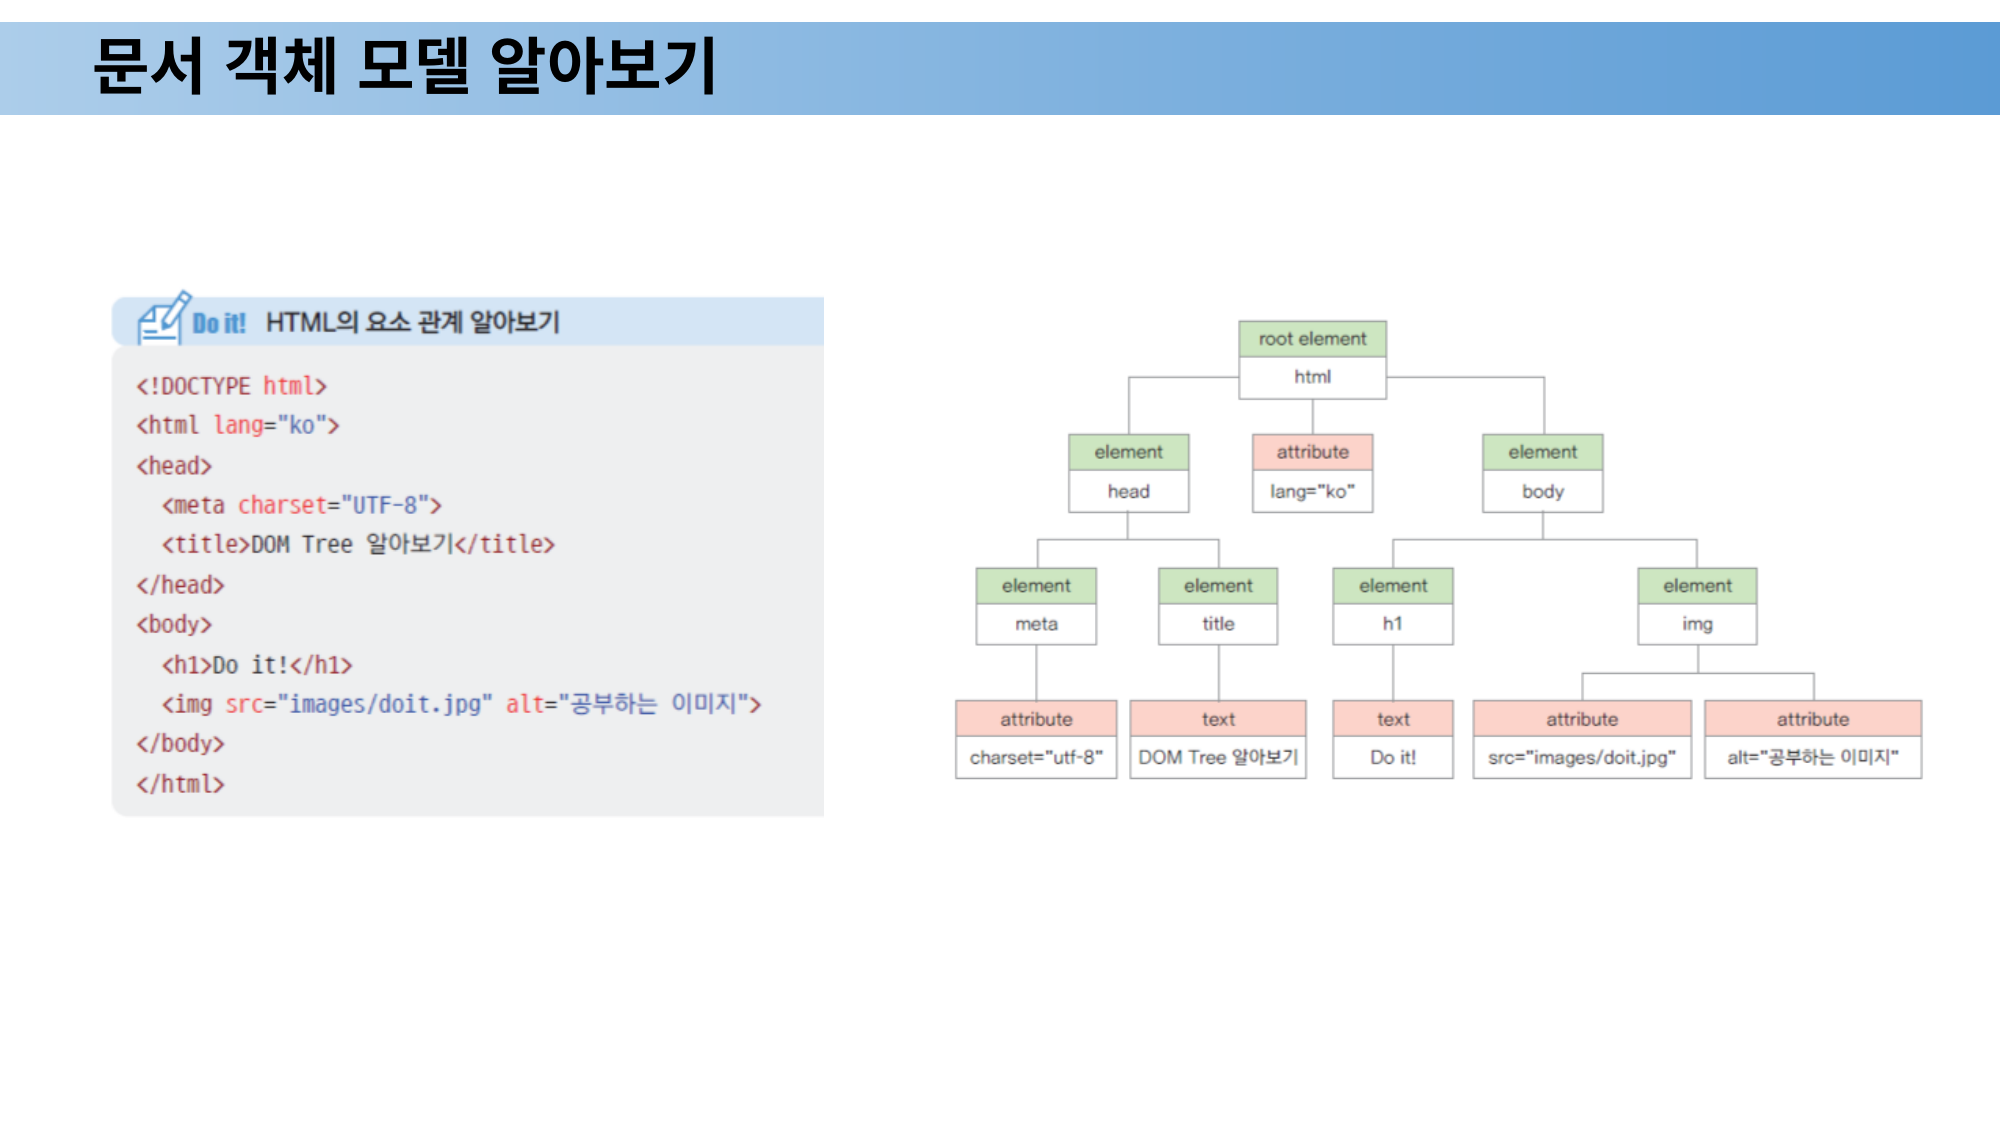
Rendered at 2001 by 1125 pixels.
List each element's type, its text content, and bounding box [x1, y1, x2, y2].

title 문서 객체 모델 알아보기 [77, 22, 1569, 116]
picture [898, 261, 1953, 793]
picture [96, 271, 824, 818]
